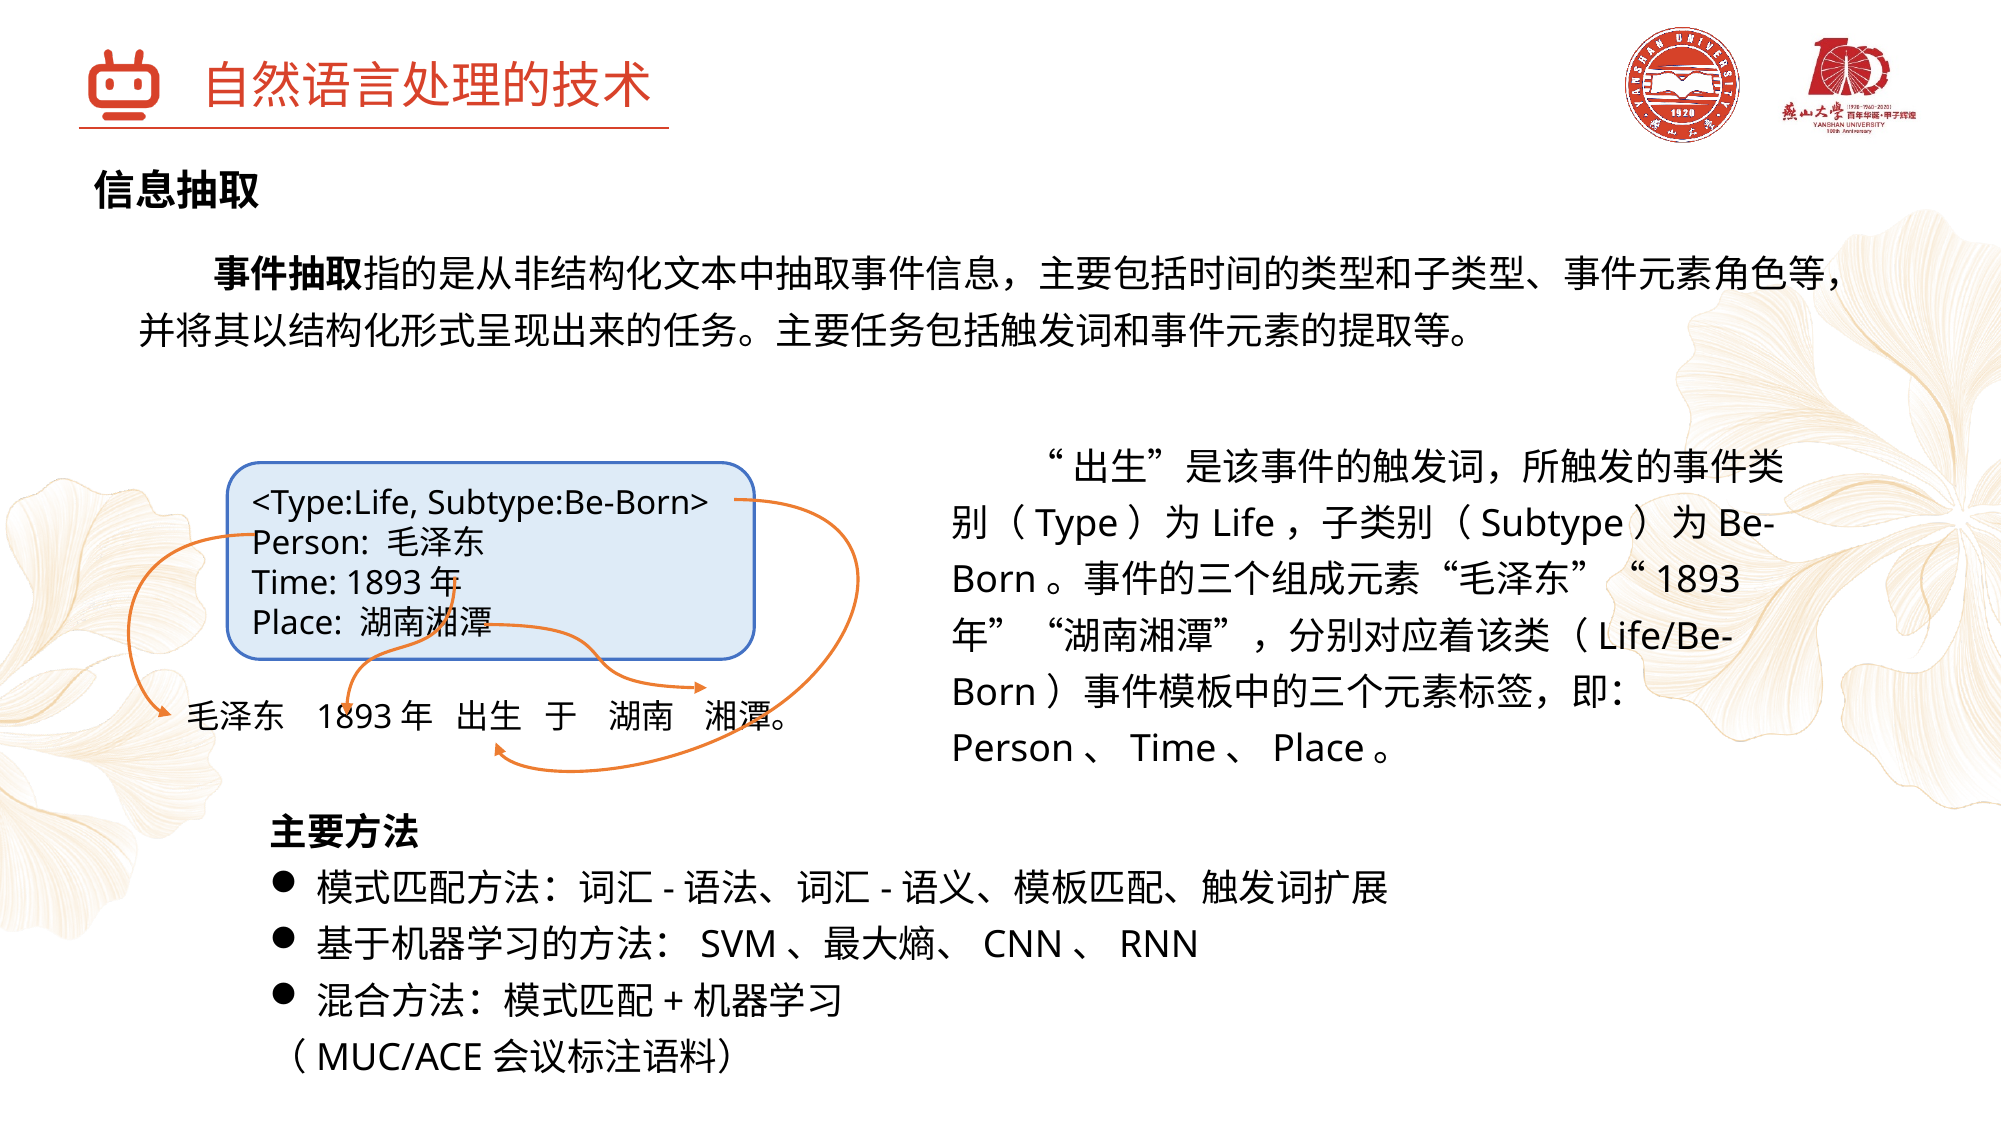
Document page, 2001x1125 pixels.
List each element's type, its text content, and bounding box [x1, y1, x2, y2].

text_box 自然语言处理的技术 [187, 46, 667, 121]
text_box 信息抽取 [78, 156, 596, 221]
picture [78, 39, 169, 127]
text_box “出生”是该事件的触发词，所触发的事件类别（Type）为Life，子类别（Subtype）为Be-Born。事件的三个组成元素“毛泽东”“1893年”“湖南湘潭”，分别对应着该类（Life/Be-Born）事件模板中的三个元素标签，即：Person、Time、Place。 [936, 424, 1529, 777]
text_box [157, 462, 834, 744]
text_box 主要方法 模式匹配方法：词汇-语法、词汇-语义、模板匹配、触发词扩展 基于机器学习的方法：SVM、最大熵、CNN、RNN 混合方法：模式匹配+机器学习 （MUC/ACE会议标注语料） [254, 789, 1544, 1086]
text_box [1624, 22, 1939, 147]
text_box 事件抽取指的是从非结构化文本中抽取事件信息，主要包括时间的类型和子类型、事件元素角色等，并将其以结构化形式呈现出来的任务。主要任务包括触发词和事件元素的提取等。 [123, 231, 1529, 359]
picture [0, 354, 364, 1012]
picture [1529, 188, 2001, 855]
